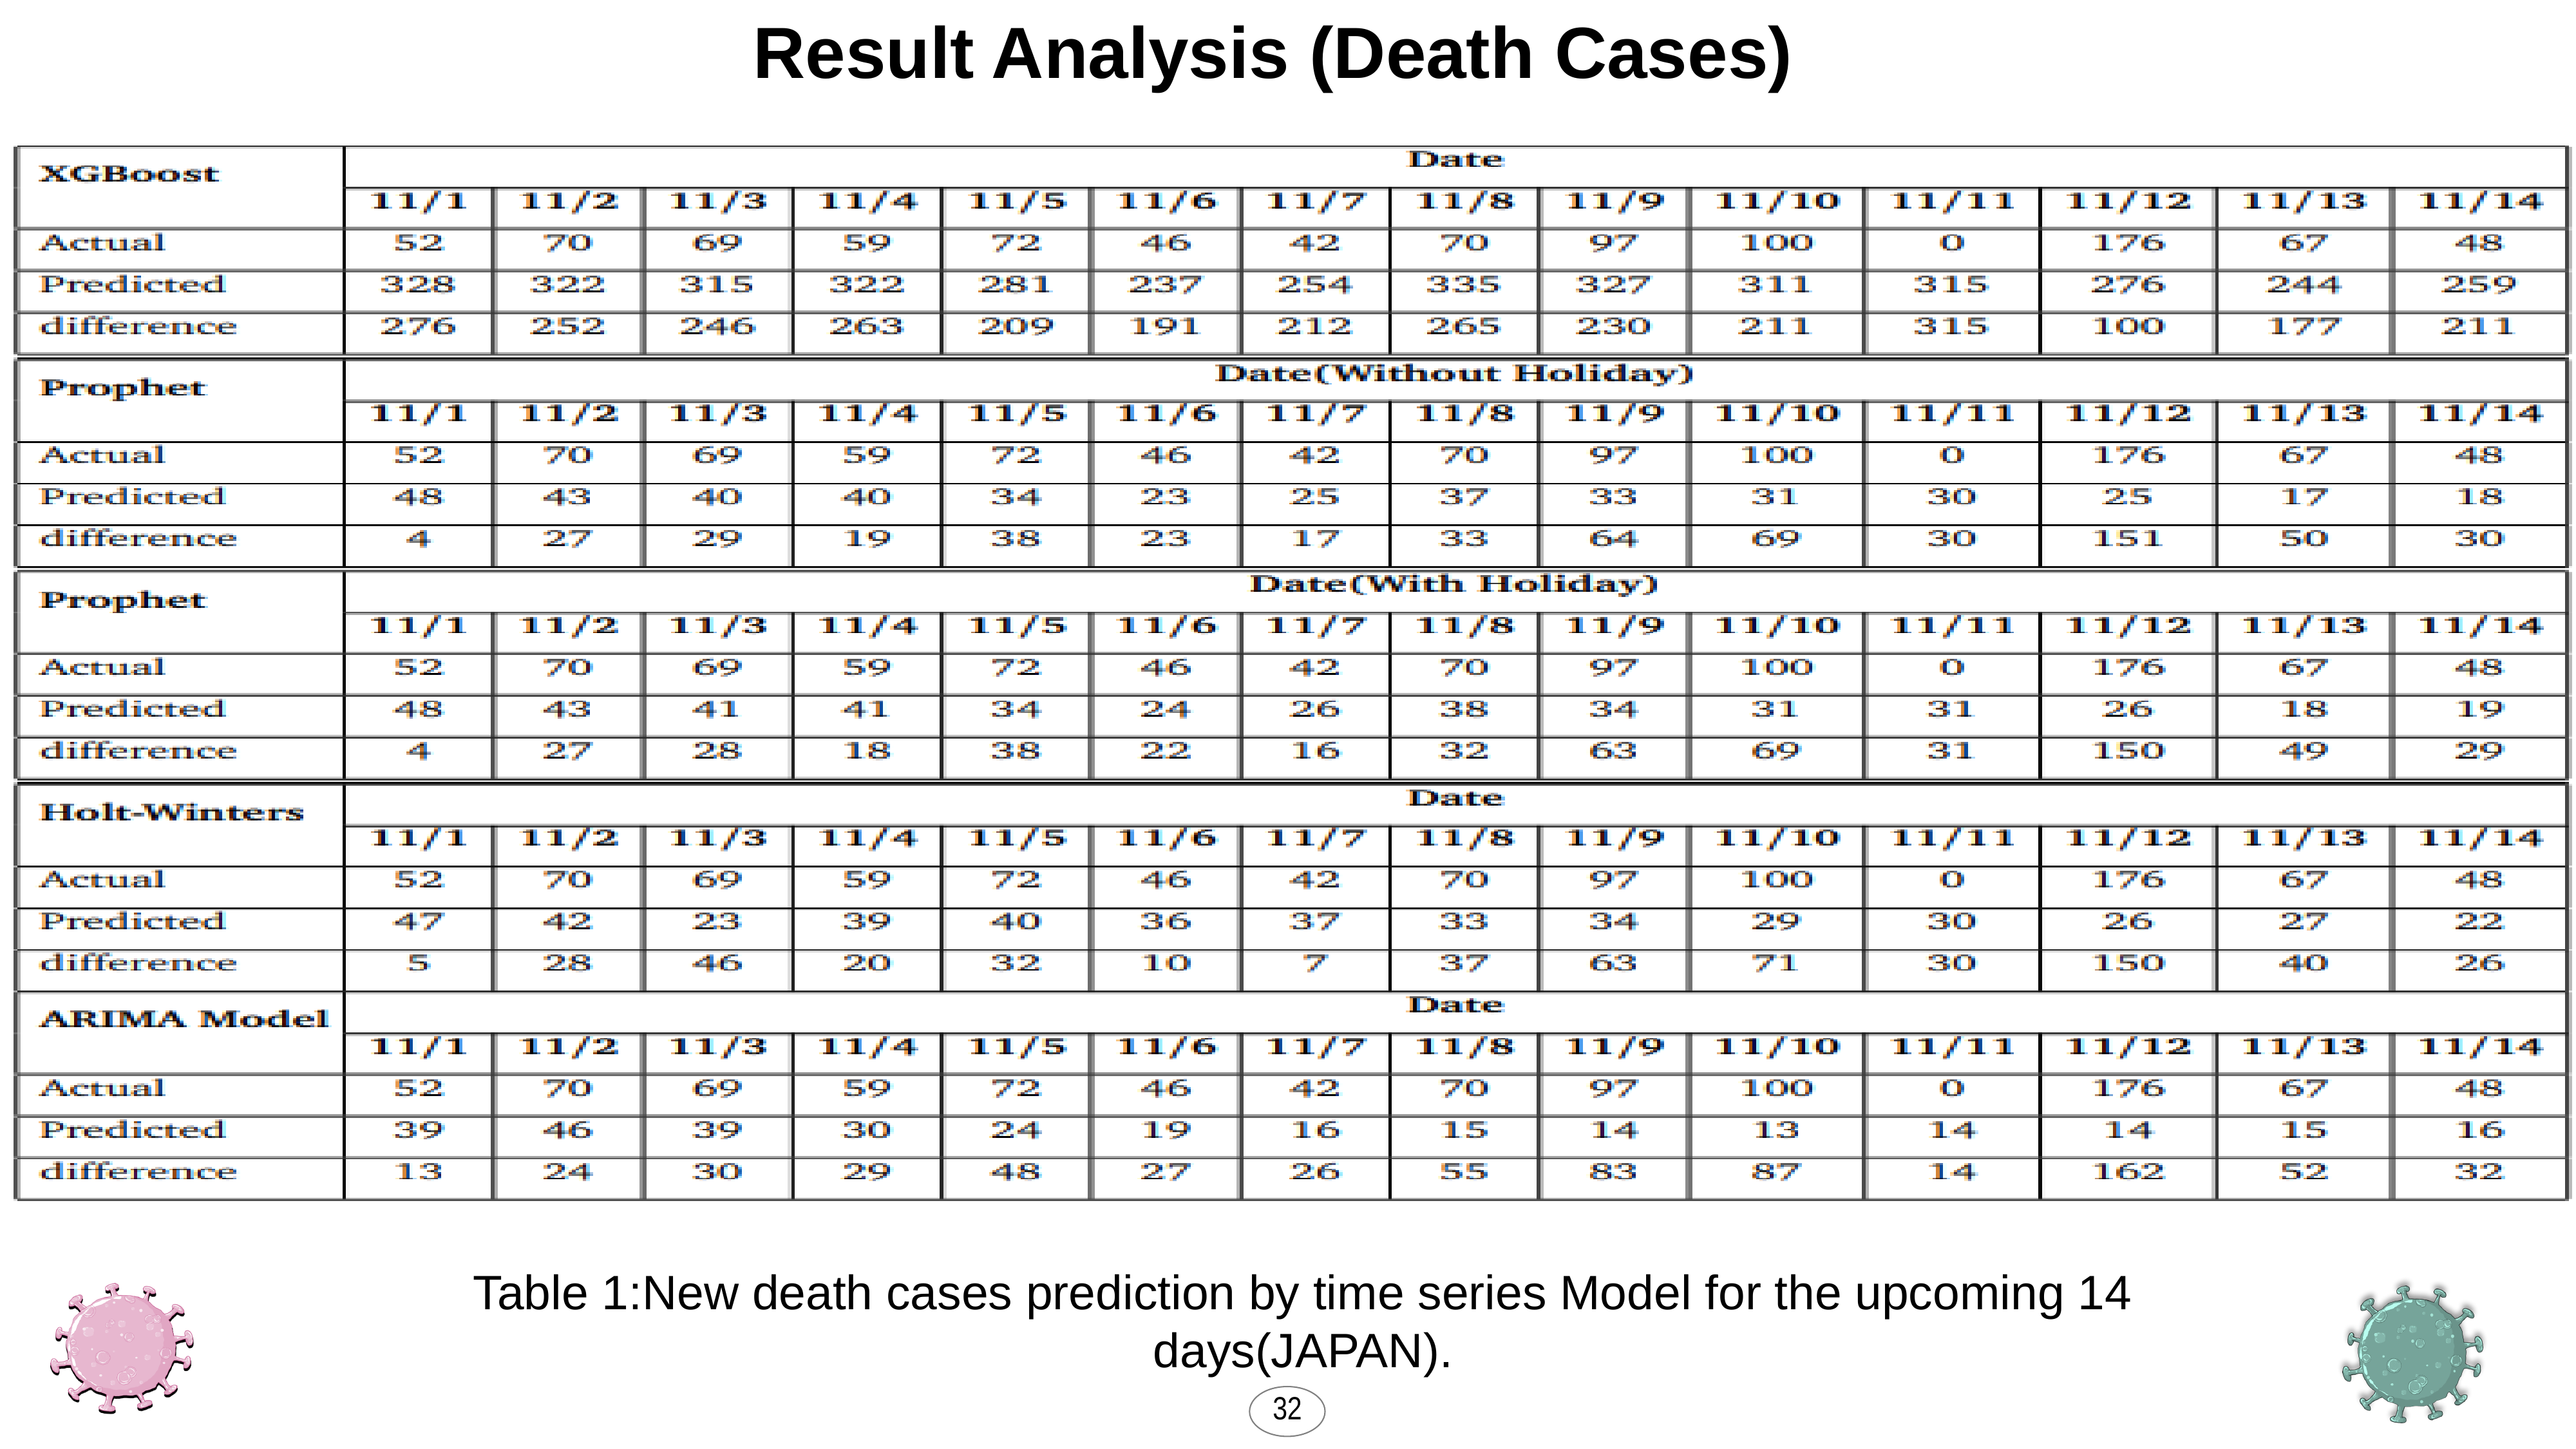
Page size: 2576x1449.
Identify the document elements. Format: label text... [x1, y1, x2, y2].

picture [0, 137, 2576, 1209]
slide_number 32 [1265, 1381, 1310, 1391]
text_box Table 1:New death cases prediction by time series Model for the upcoming 14 days(JAPAN). [328, 1255, 2278, 1383]
picture [50, 1283, 194, 1412]
text_box Result Analysis (Death Cases) [724, 0, 1822, 99]
text_box [1249, 1387, 1325, 1437]
picture [2342, 1285, 2484, 1423]
